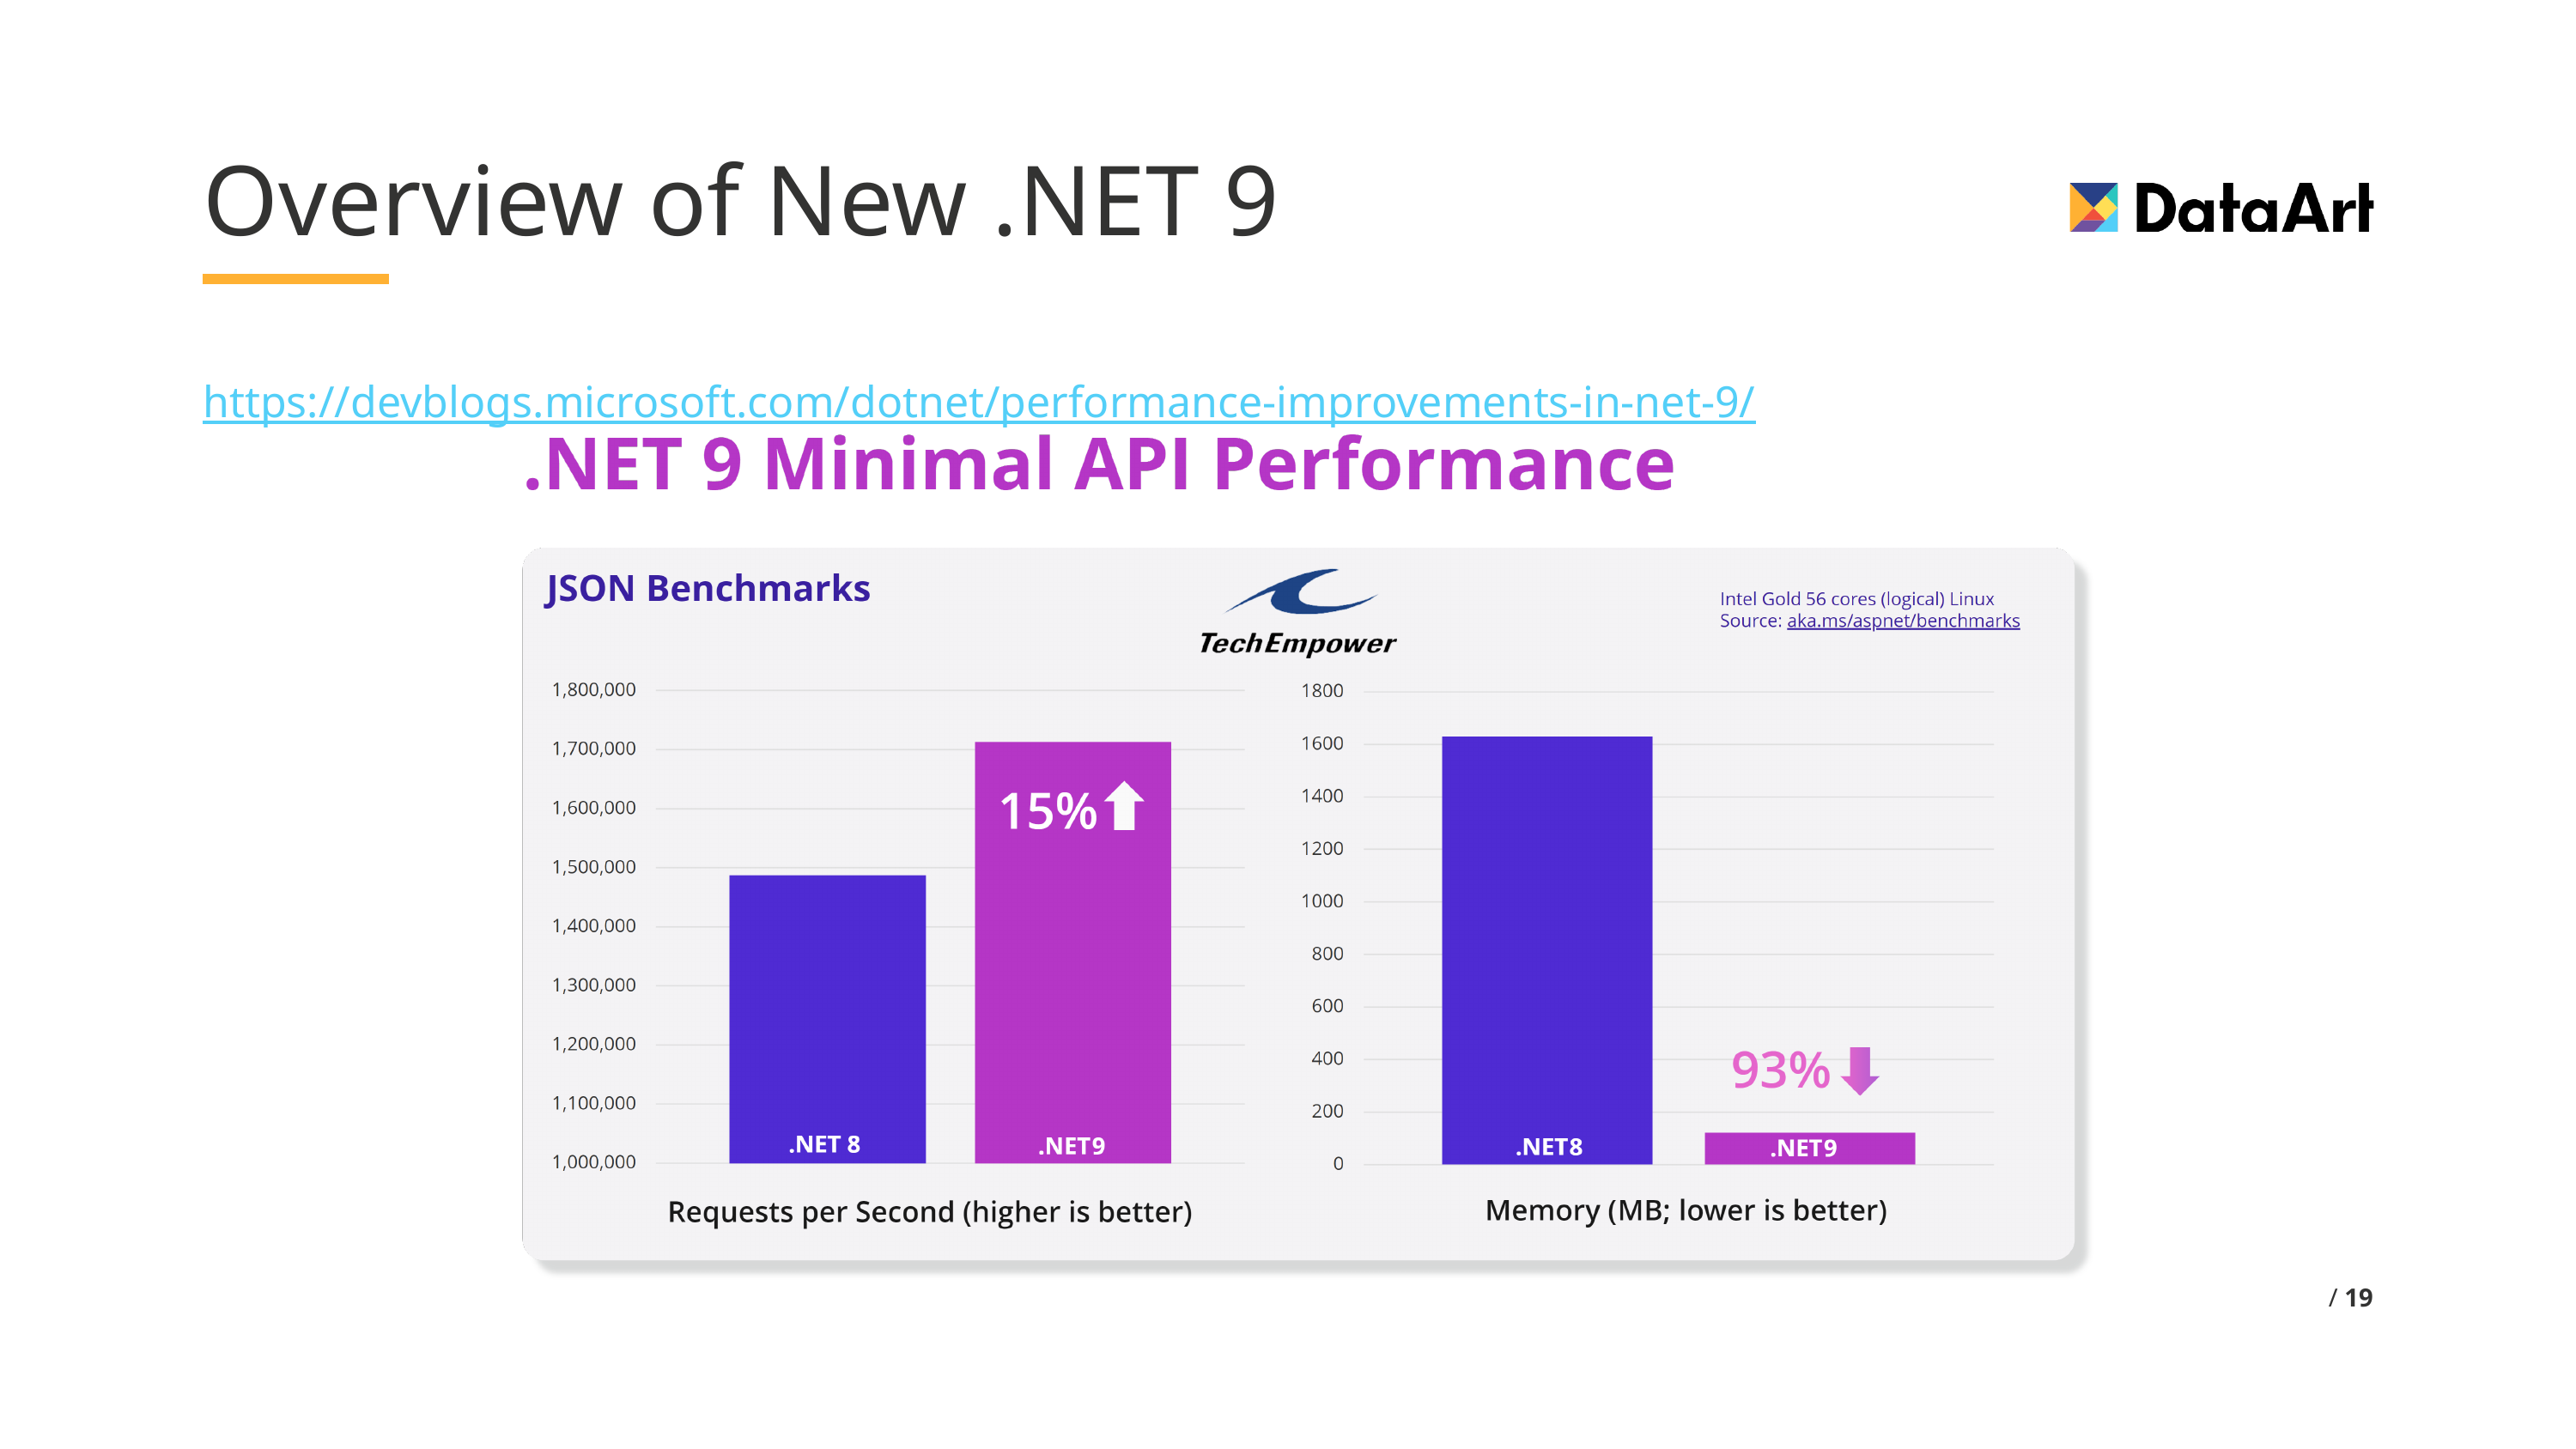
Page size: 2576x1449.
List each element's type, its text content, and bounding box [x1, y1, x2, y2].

slide_number / 19 [2185, 1282, 2373, 1354]
picture [479, 399, 2097, 1282]
list https://devblogs.microsoft.com/dotnet/performance-improvements-in-net-9/ [203, 374, 2373, 1258]
title Overview of New .NET 9 [203, 152, 1882, 279]
